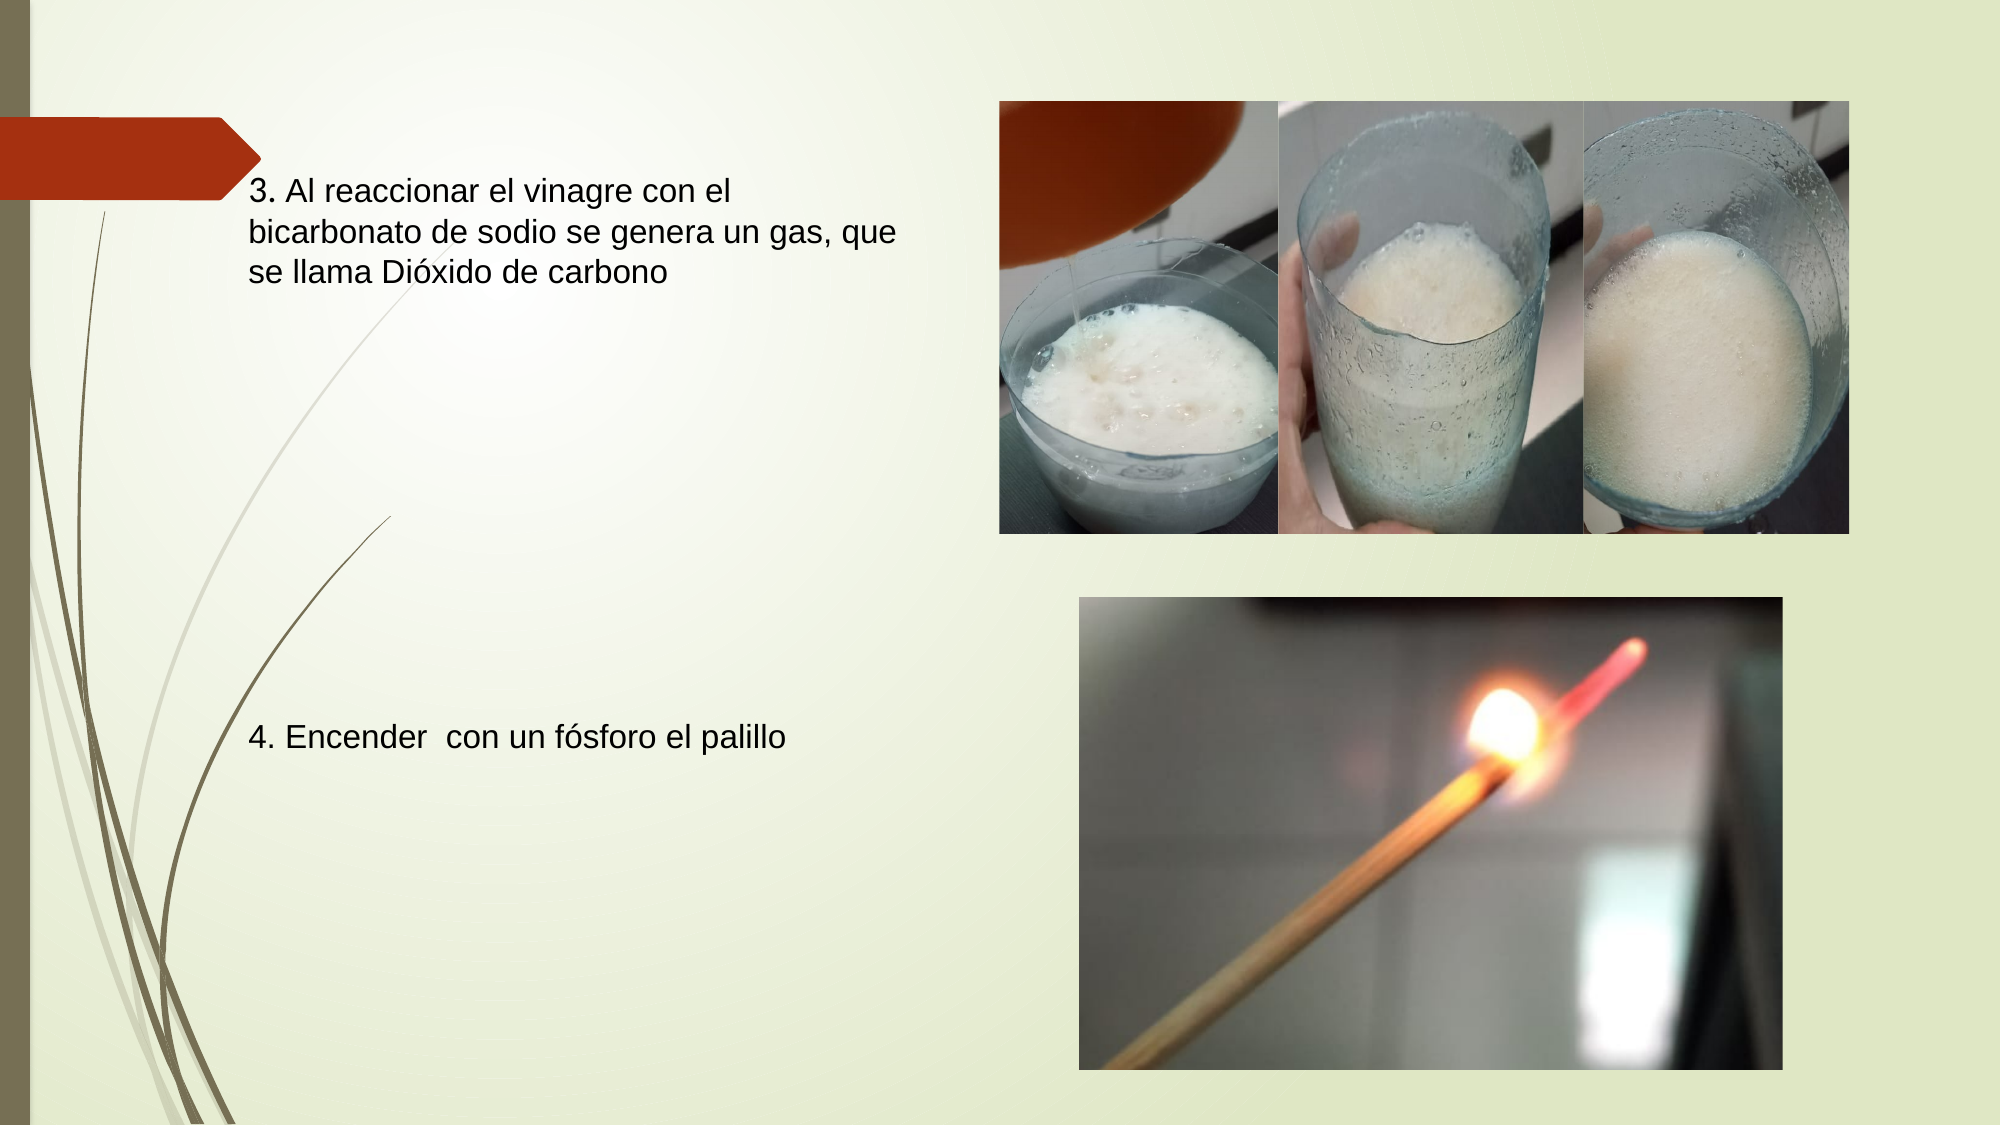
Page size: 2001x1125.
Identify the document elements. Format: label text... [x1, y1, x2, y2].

text_box 4. Encender con un fósforo el palillo [233, 707, 854, 763]
picture [1078, 597, 1783, 1070]
text_box 3. Al reaccionar el vinagre con el bicarbonato de sodio se genera un gas, que se llama Dióxido de carbono [233, 157, 924, 298]
picture [1278, 101, 1850, 534]
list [999, 101, 1278, 534]
